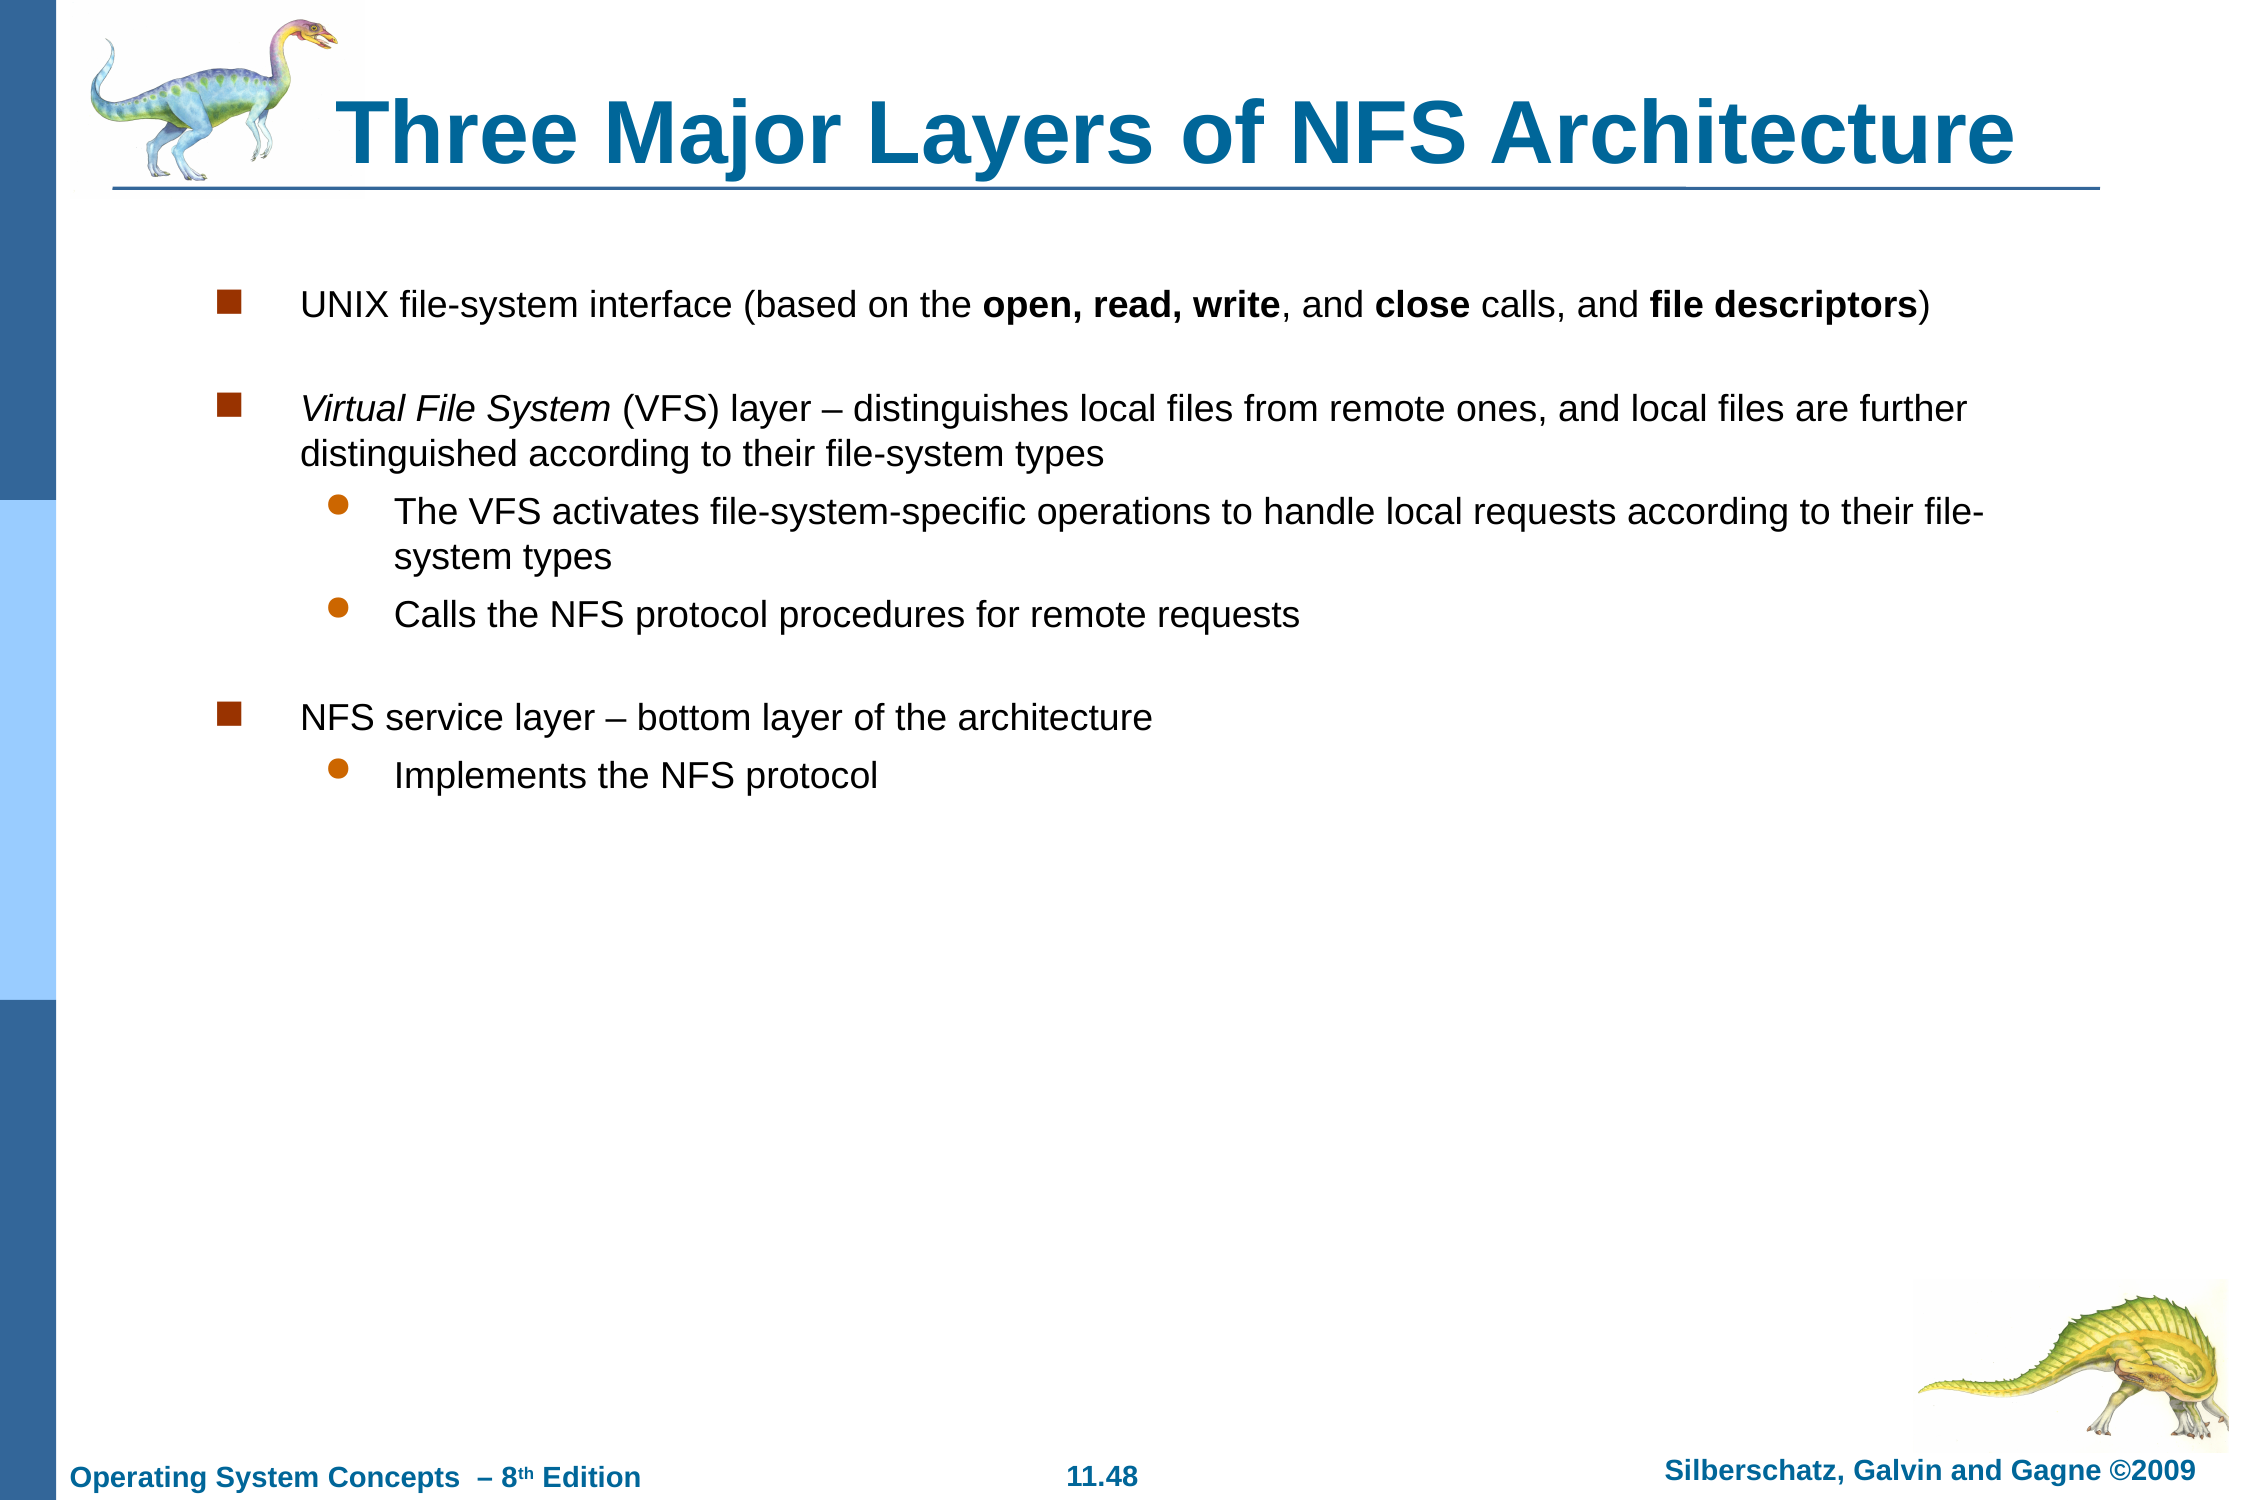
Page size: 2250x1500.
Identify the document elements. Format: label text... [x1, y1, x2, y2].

title Three Major Layers of NFS Architecture [197, 92, 2179, 193]
picture [70, 0, 365, 199]
picture [1913, 1279, 2229, 1453]
list UNIX file-system interface (based on the open, read, write, and close calls, and file descriptors) Virtual File System (VFS) layer – distinguishes local files from remote ones, and local files are further distinguished according to their file-system types The VFS activates file-system-specific operations to handle local requests according to their file-system types Calls the NFS protocol procedures for remote requests NFS service layer – bottom layer of the architecture Implements the NFS protocol [198, 269, 2105, 1261]
